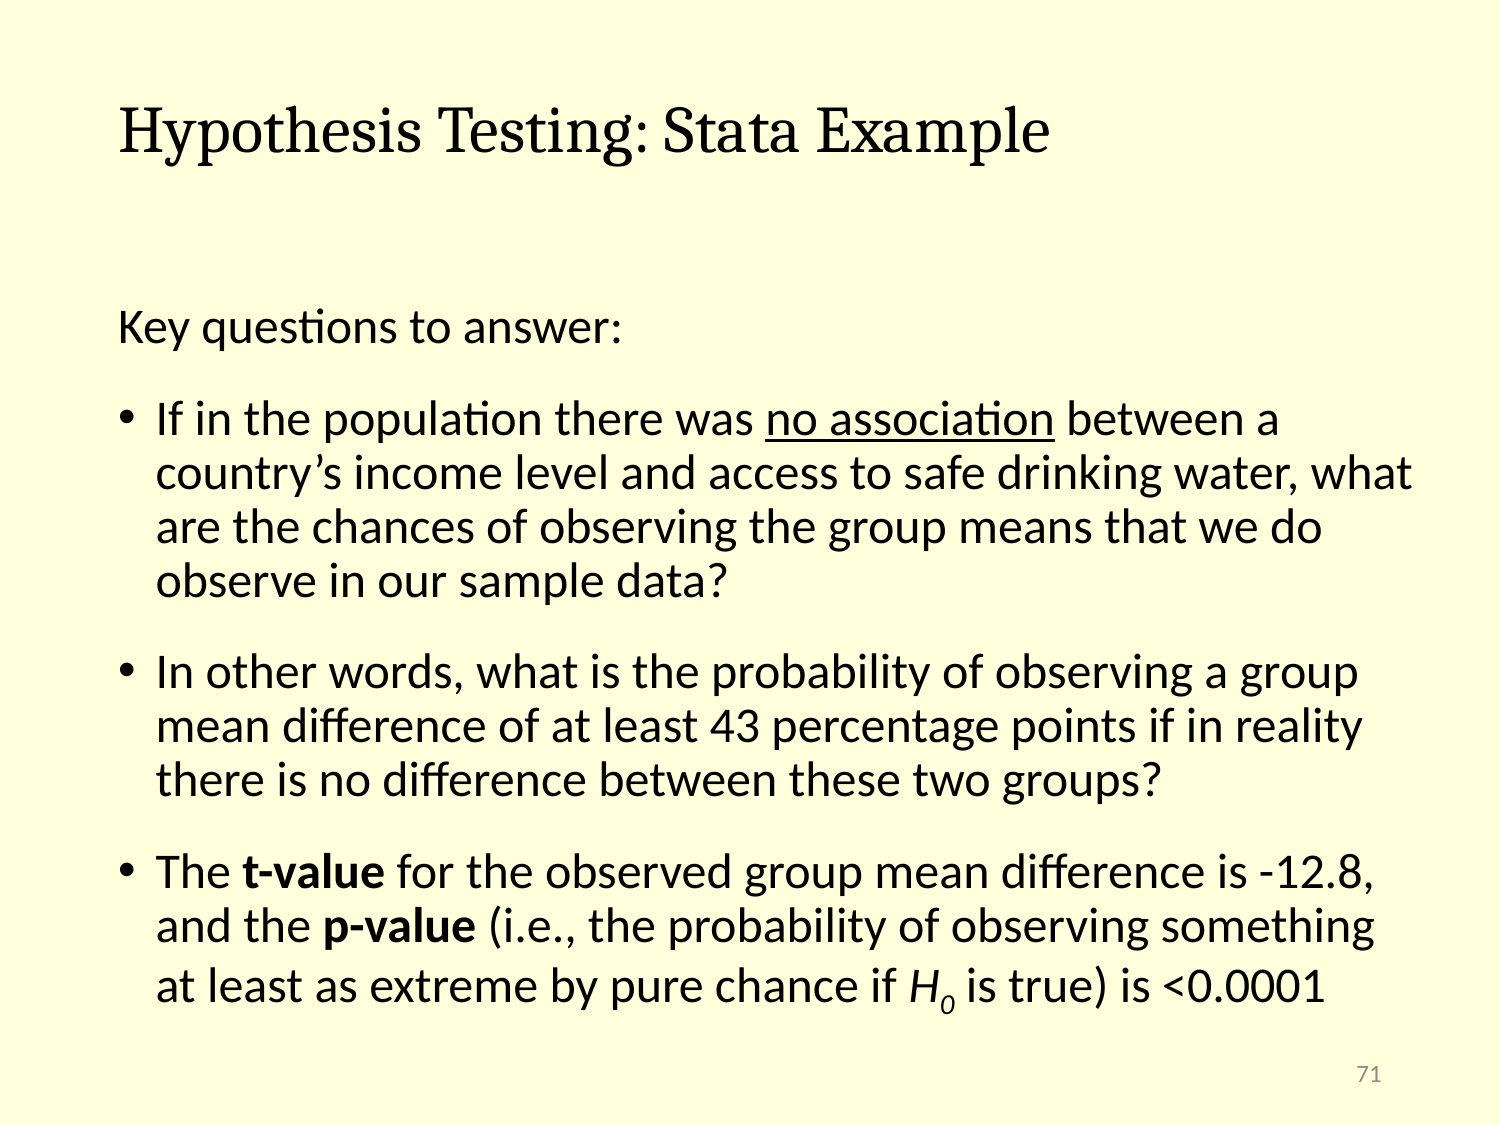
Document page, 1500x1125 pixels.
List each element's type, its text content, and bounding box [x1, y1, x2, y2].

title Hypothesis Testing: Stata Example [103, 22, 1397, 233]
list Key questions to answer: If in the population there was no association between a country’s income level and access to safe drinking water, what are the chances of observing the group means that we do observe in our sample data? In other words, what is the probability of observing a group mean difference of at least 43 percentage points if in reality there is no difference between these two groups? The t-value for the observed group mean difference is -12.8, and the p-value (i.e., the probability of observing something at least as extreme by pure chance if H0 is true) is <0.0001 [103, 233, 1436, 963]
slide_number 71 [1059, 1042, 1397, 1103]
